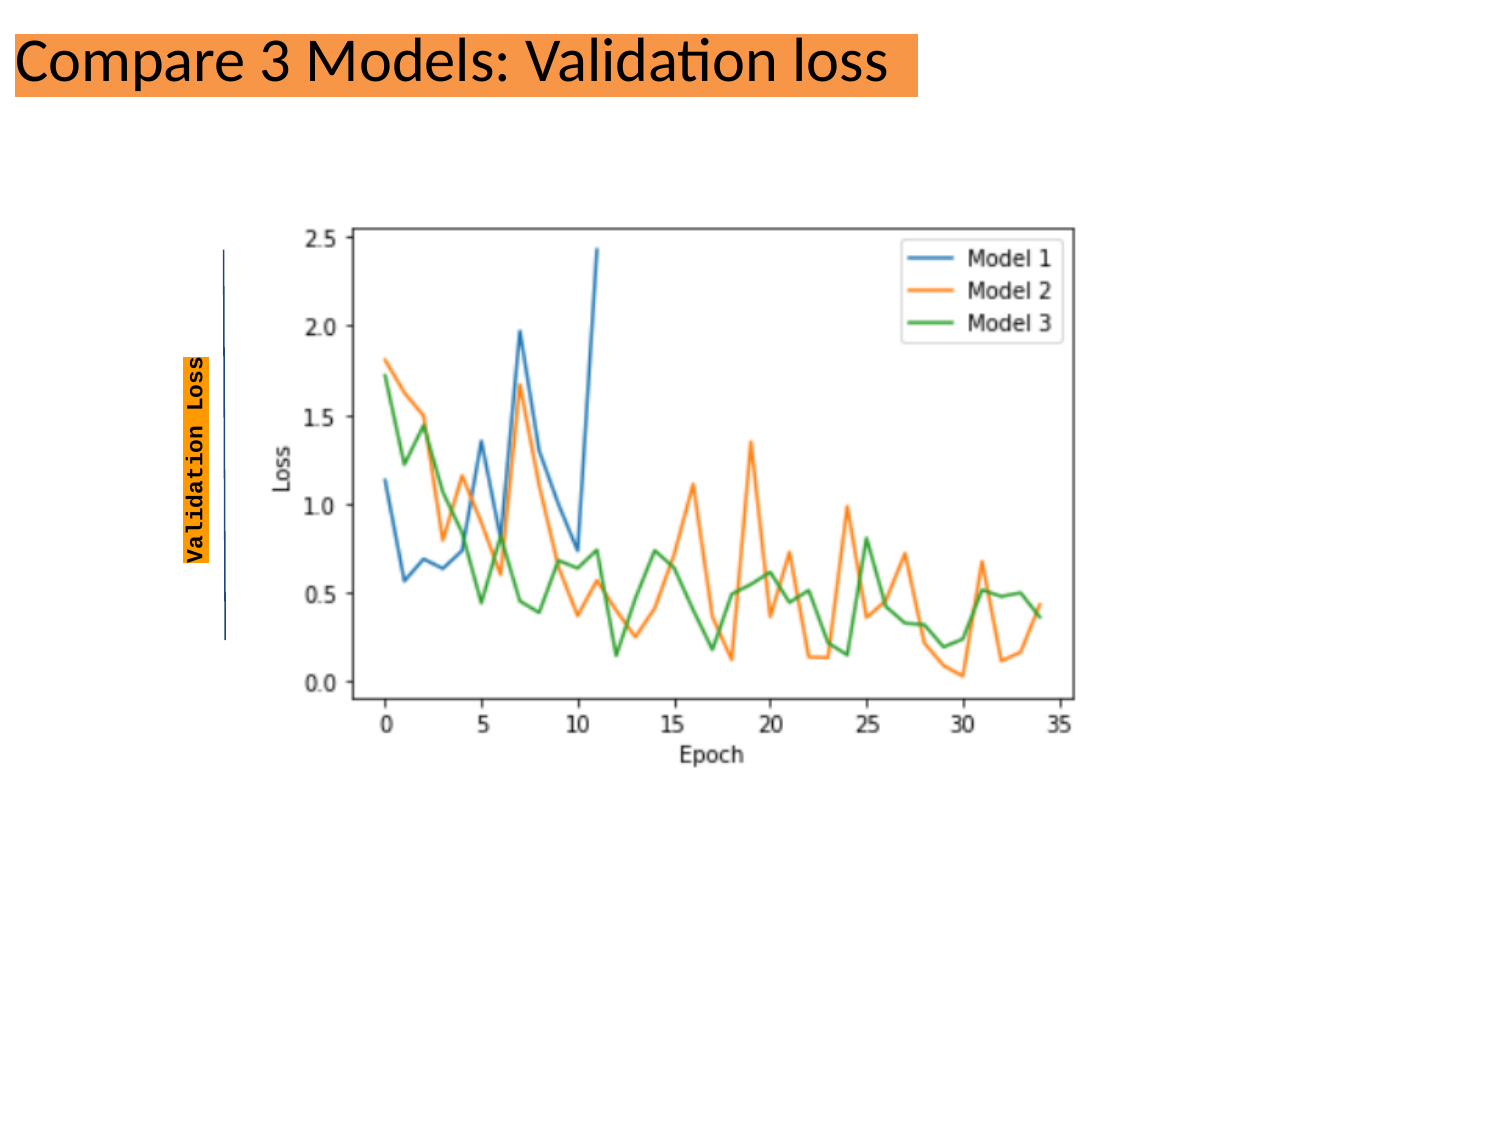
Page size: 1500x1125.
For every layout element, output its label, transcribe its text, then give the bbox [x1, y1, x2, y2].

text_box Validation Loss [165, 212, 221, 579]
title Compare 3 Models: Validation loss [0, 0, 1350, 119]
picture [256, 215, 1103, 774]
